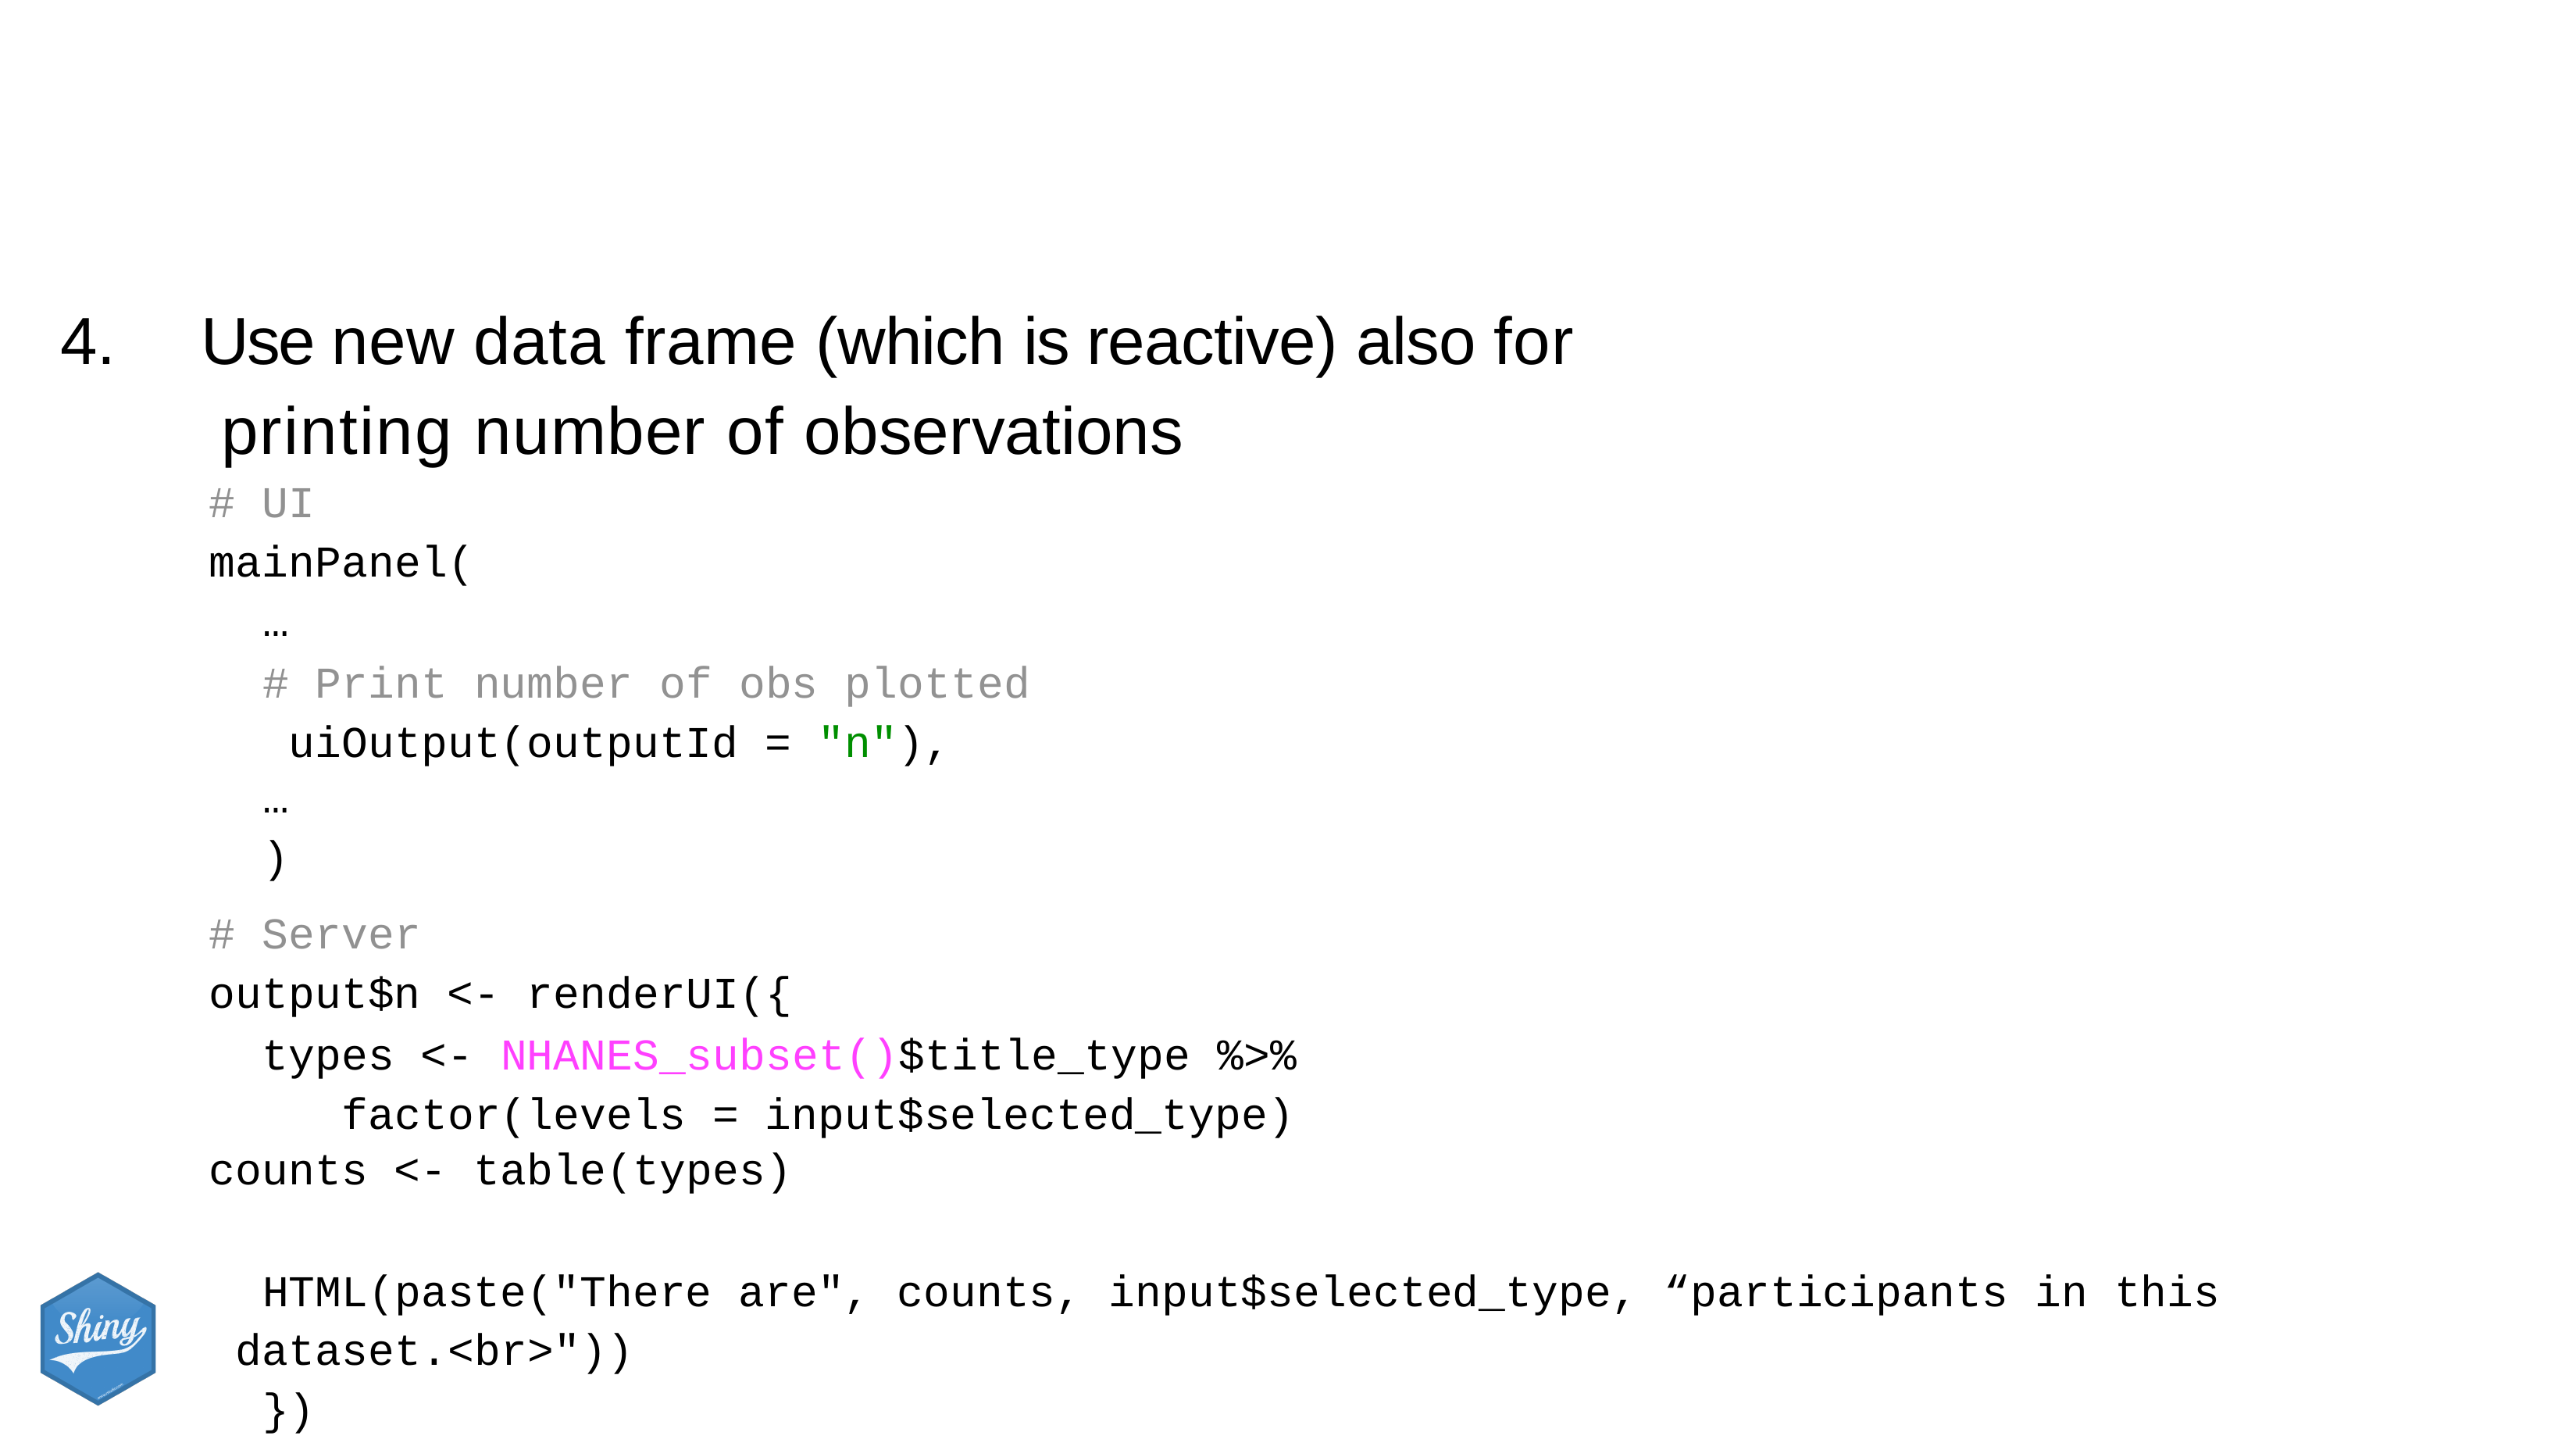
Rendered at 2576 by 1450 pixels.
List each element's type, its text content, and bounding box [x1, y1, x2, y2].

text_box # UI mainPanel( … # Print number of obs plotted uiOutput(outputId = "n"), … ) # Server output$n <- renderUI({ types <- NHANES_subset()$title_type %>% factor(levels = input$selected_type) counts <- table(types) HTML(paste("There are", counts, input$selected_type, “participants in this dataset.<br>")) }) [207, 466, 2230, 1434]
title 4. Use new data frame (which is reactive) also for printing number of observations [59, 285, 1578, 530]
picture [40, 1272, 156, 1406]
